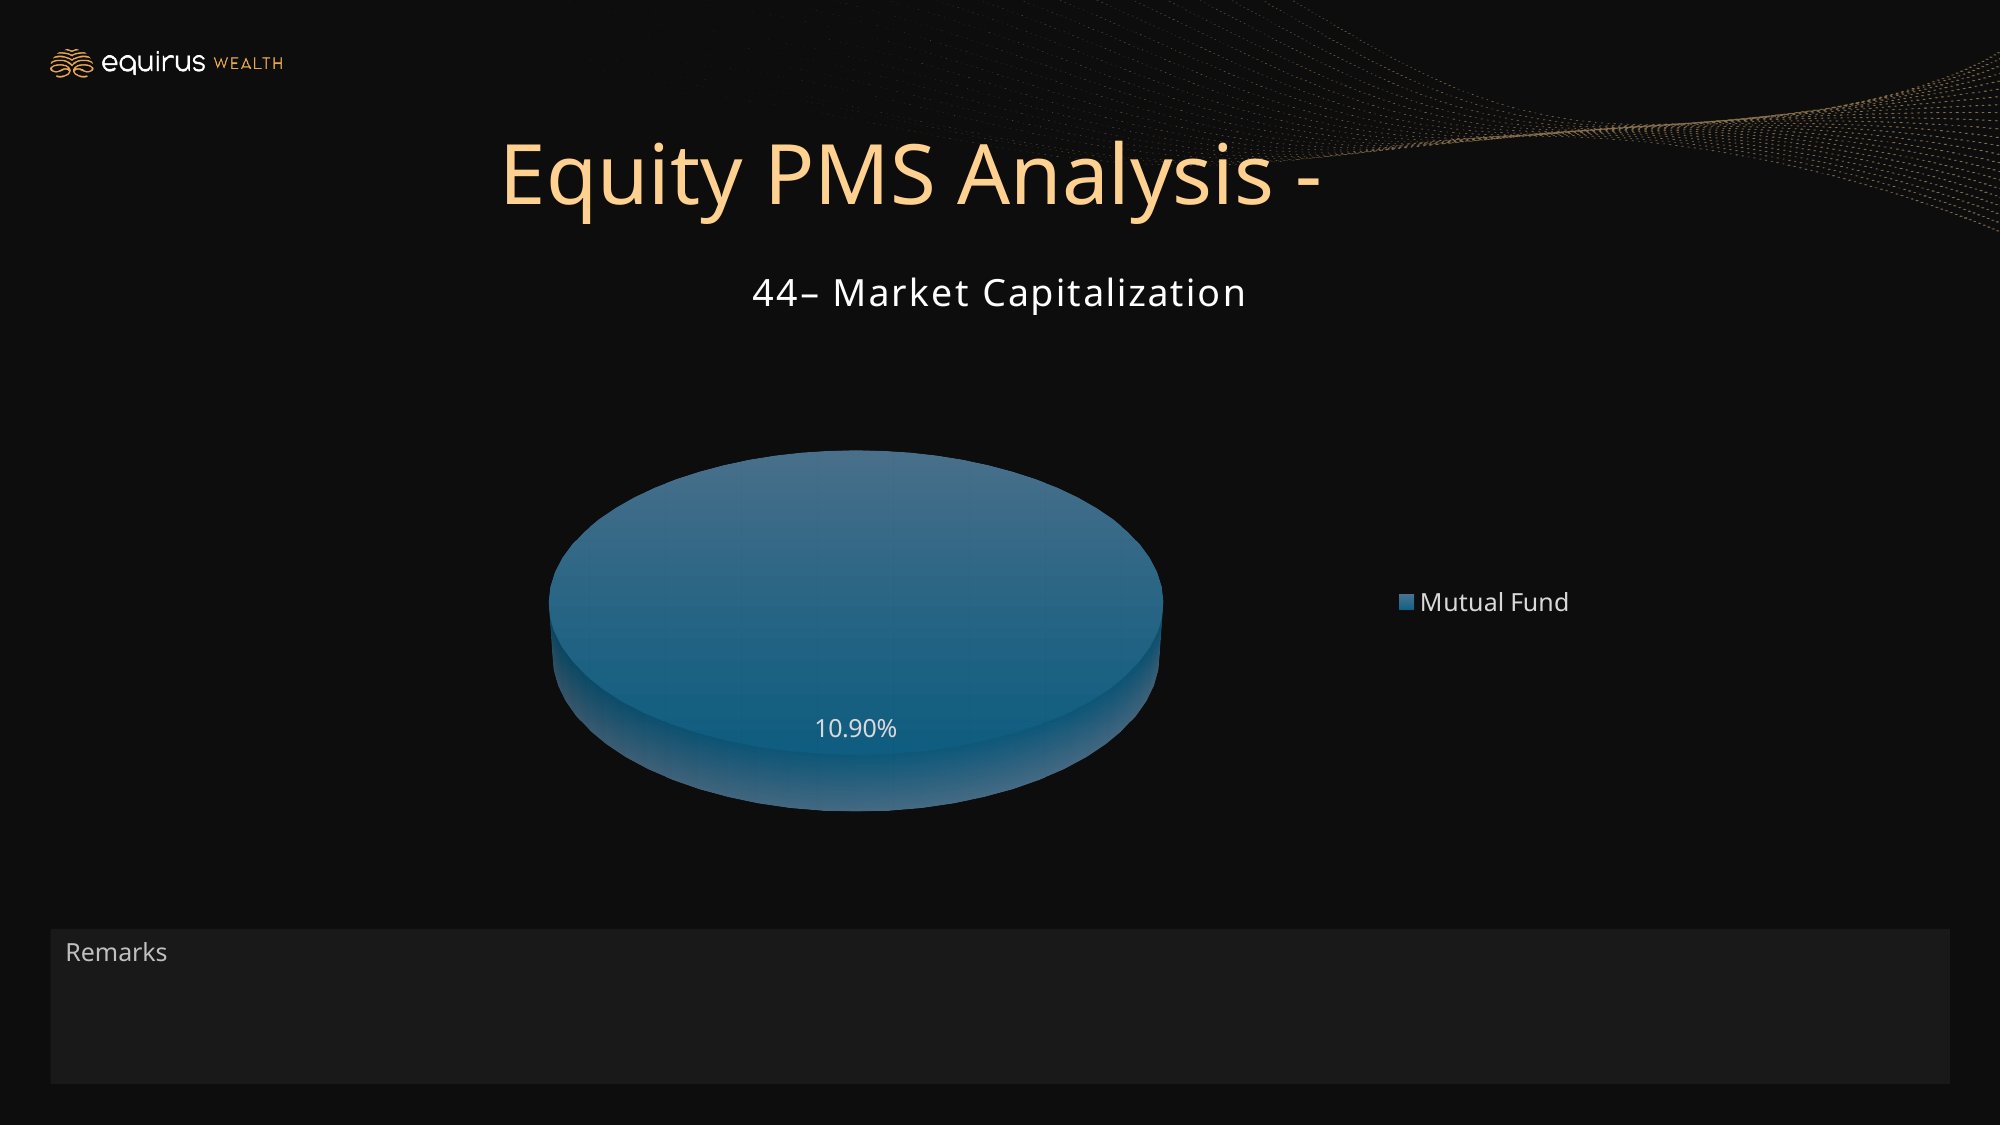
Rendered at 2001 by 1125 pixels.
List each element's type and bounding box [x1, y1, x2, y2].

chart [177, 232, 1823, 932]
text_box [50, 928, 1950, 1084]
picture [0, 0, 2000, 458]
